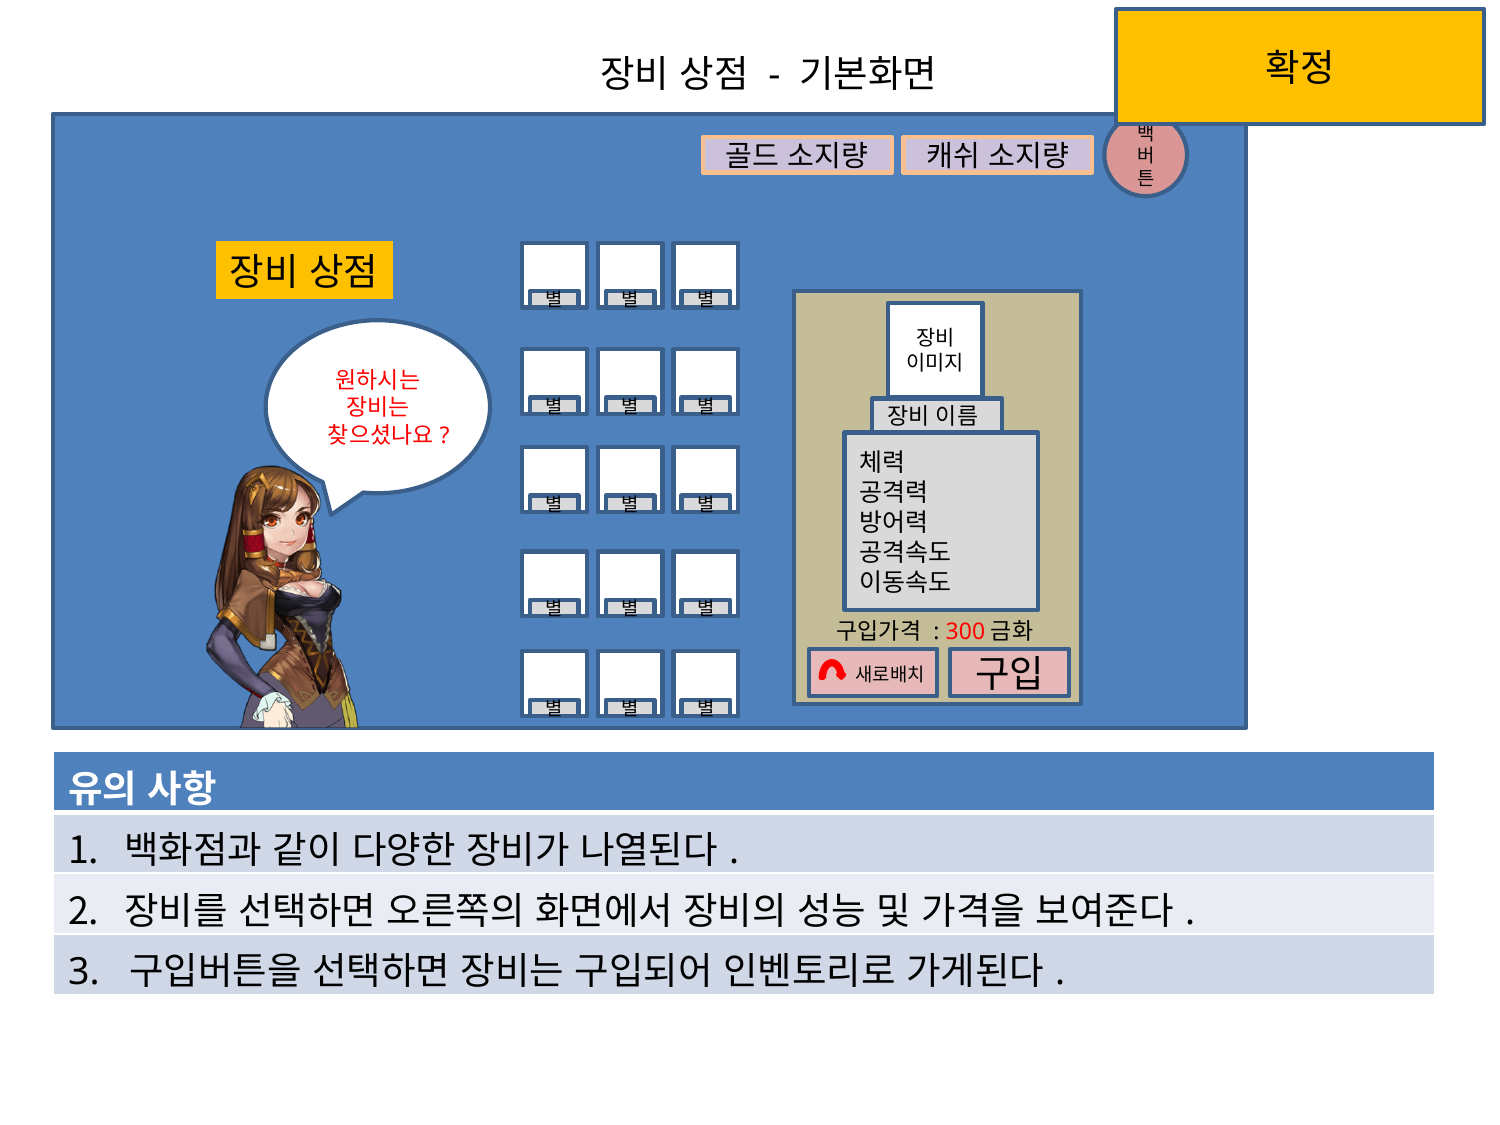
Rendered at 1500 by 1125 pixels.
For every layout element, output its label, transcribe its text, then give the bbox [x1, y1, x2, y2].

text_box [793, 290, 1081, 705]
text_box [206, 320, 491, 729]
text_box 확정 [1114, 7, 1486, 126]
table_cell 장비를 선택하면 오른쪽의 화면에서 장비의 성능 및 가격을 보여준다. [54, 874, 1434, 933]
text_box 백버튼 [1102, 125, 1190, 199]
table_header 유의 사항 [54, 752, 1434, 810]
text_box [521, 242, 739, 717]
text_box 장비 상점 - 기본화면 [585, 42, 953, 103]
text_box [51, 112, 1248, 730]
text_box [808, 648, 944, 697]
table_cell 3. 구입버튼을 선택하면 장비는 구입되어 인벤토리로 가게된다. [54, 935, 1434, 994]
text_box 장비 상점 [215, 240, 394, 300]
text_box 캐쉬 소지량 [901, 135, 1094, 175]
text_box 골드 소지량 [701, 135, 894, 175]
table_cell 백화점과 같이 다양한 장비가 나열된다. [54, 815, 1434, 872]
